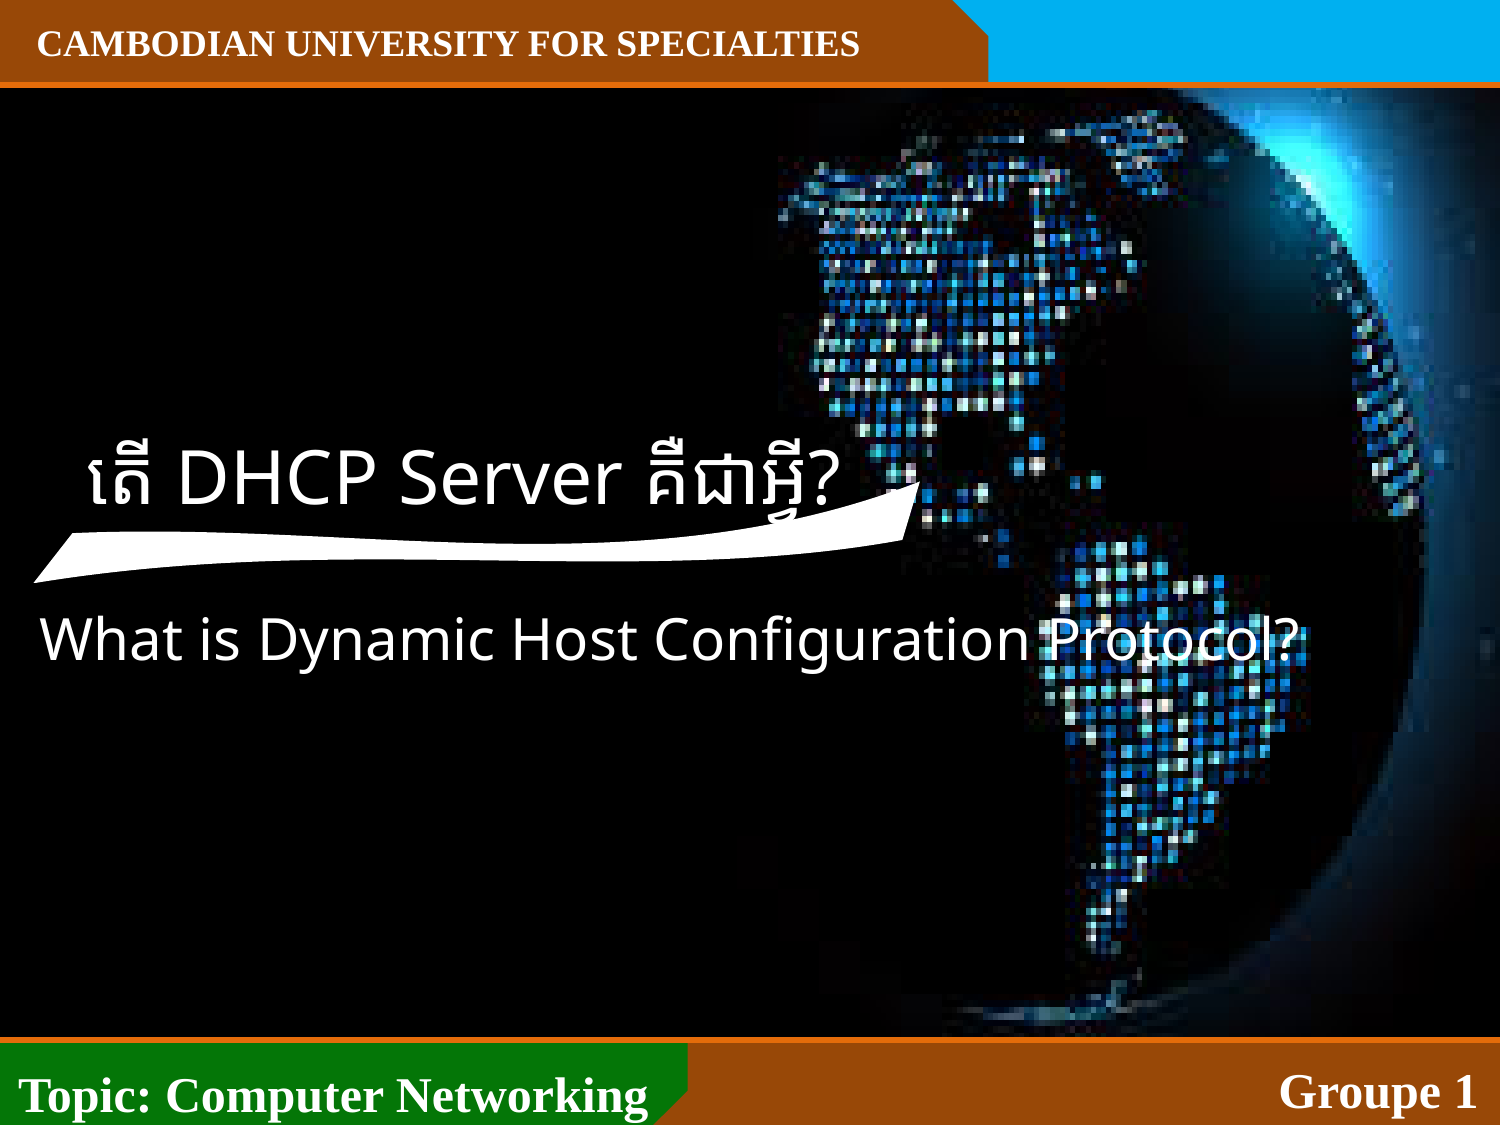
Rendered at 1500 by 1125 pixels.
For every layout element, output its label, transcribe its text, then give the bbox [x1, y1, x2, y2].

text_box What is Dynamic Host Configuration Protocol? [24, 594, 1315, 680]
text_box [31, 479, 922, 586]
text_box តើ DHCP Server គឺជាអ្វី? [72, 422, 856, 528]
